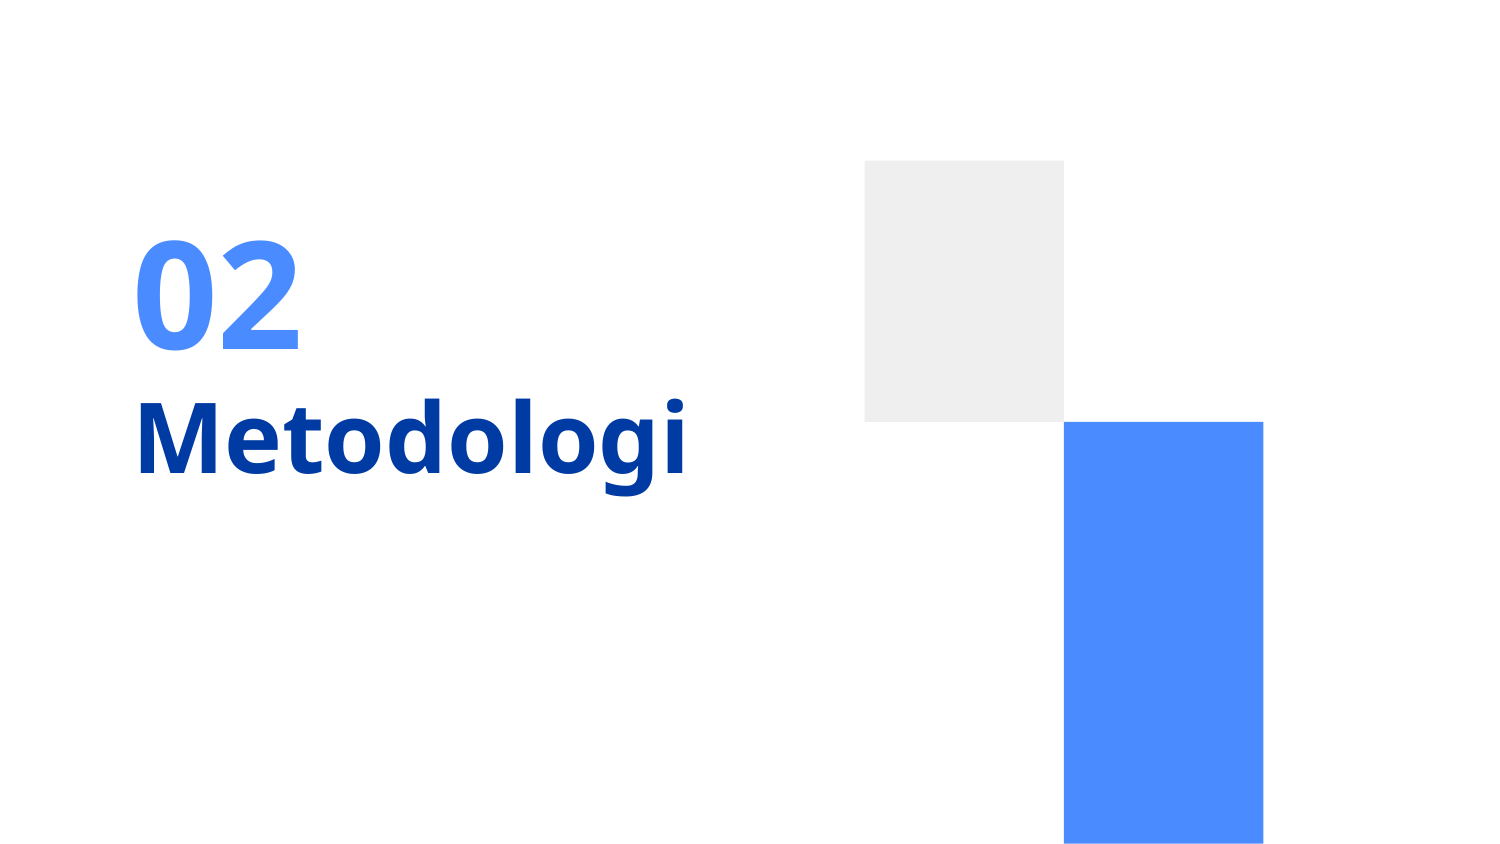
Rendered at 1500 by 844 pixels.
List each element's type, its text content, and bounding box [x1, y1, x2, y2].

title Metodologi [117, 365, 850, 504]
title 02 [116, 207, 849, 395]
